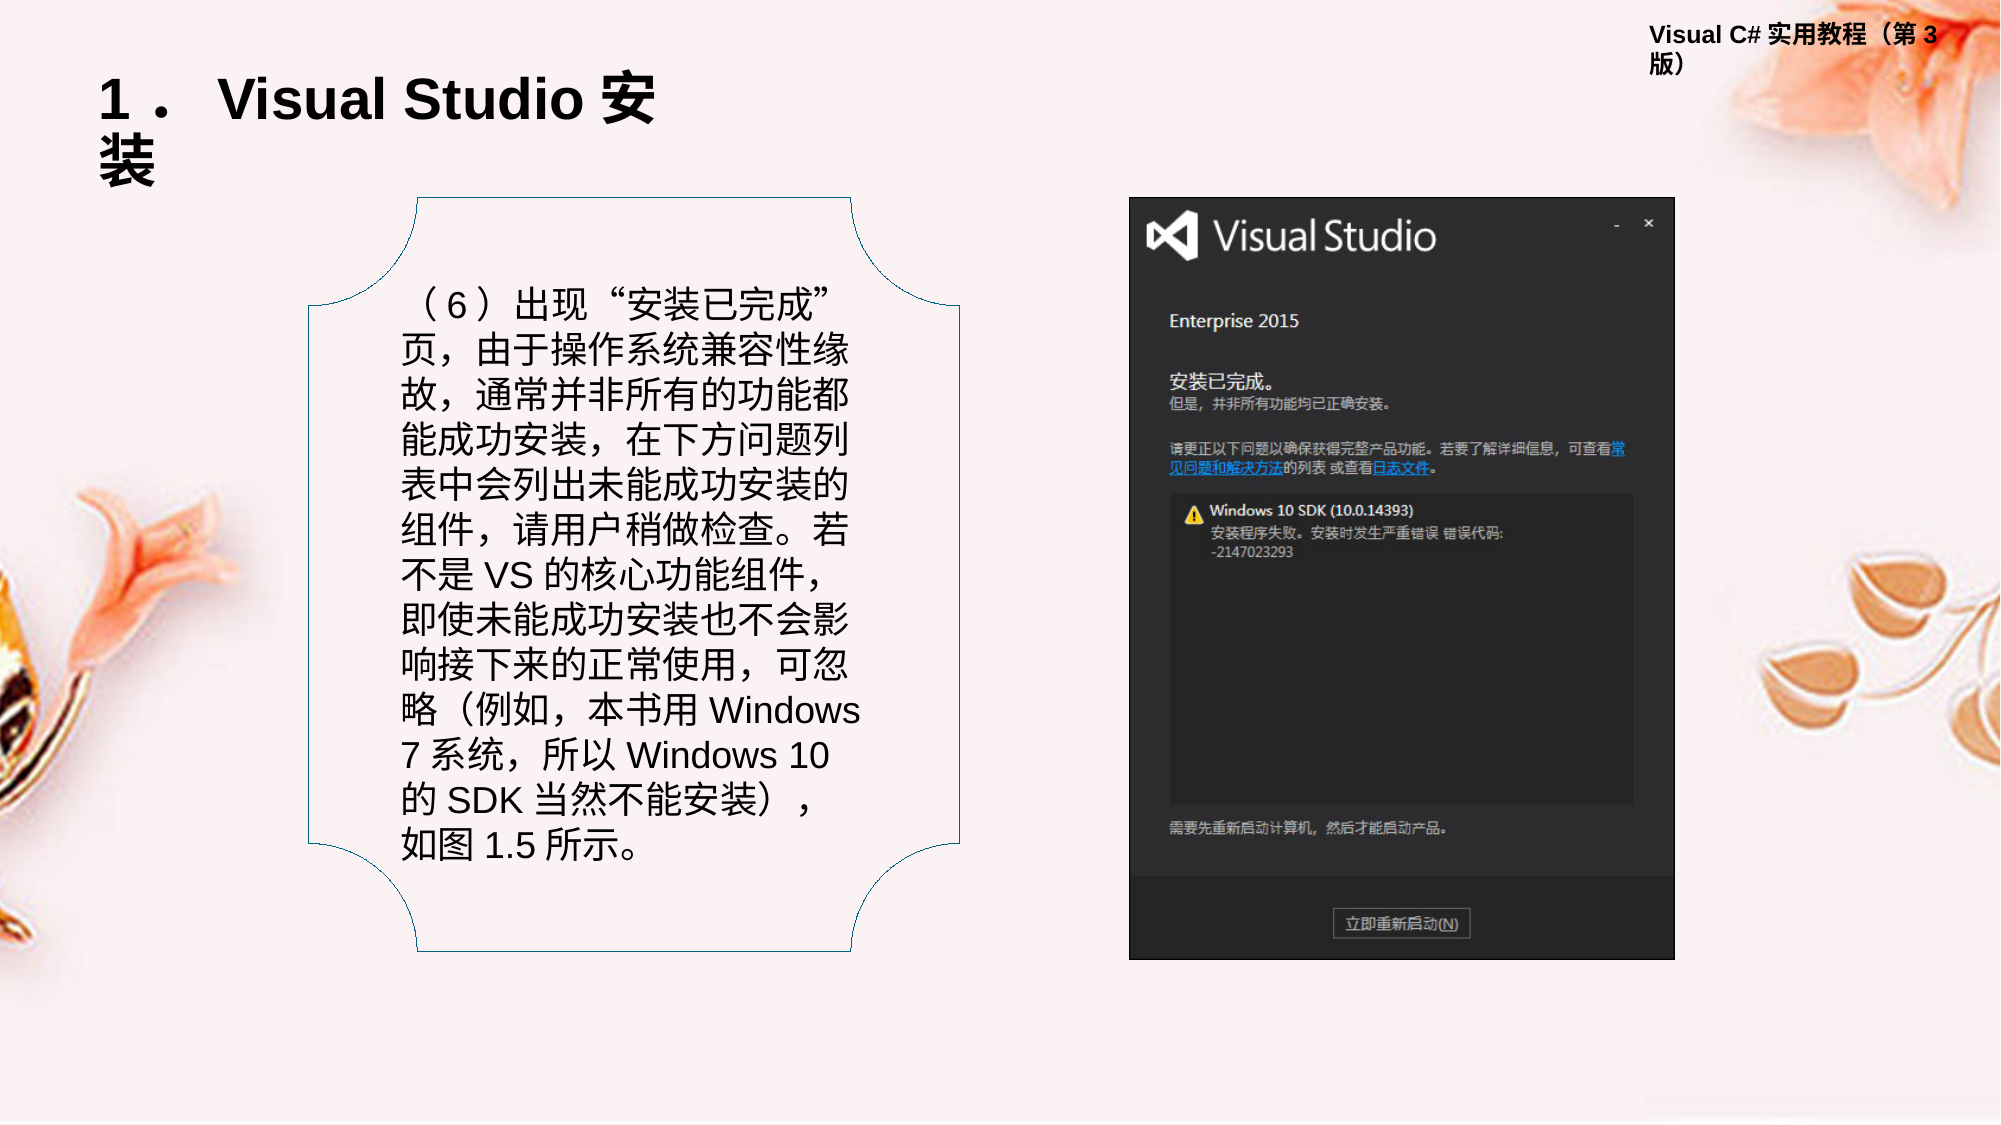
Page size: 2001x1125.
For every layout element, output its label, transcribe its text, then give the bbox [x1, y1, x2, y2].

text_box 1．Visual Studio安装 [83, 61, 728, 139]
text_box （6）出现“安装已完成”页，由于操作系统兼容性缘故，通常并非所有的功能都能成功安装，在下方问题列表中会列出未能成功安装的组件，请用户稍做检查。若不是VS的核心功能组件，即使未能成功安装也不会影响接下来的正常使用，可忽略（例如，本书用Windows 7系统，所以Windows 10的SDK当然不能安装），如图1.5所示。 [308, 197, 960, 952]
picture [0, 0, 2001, 1125]
